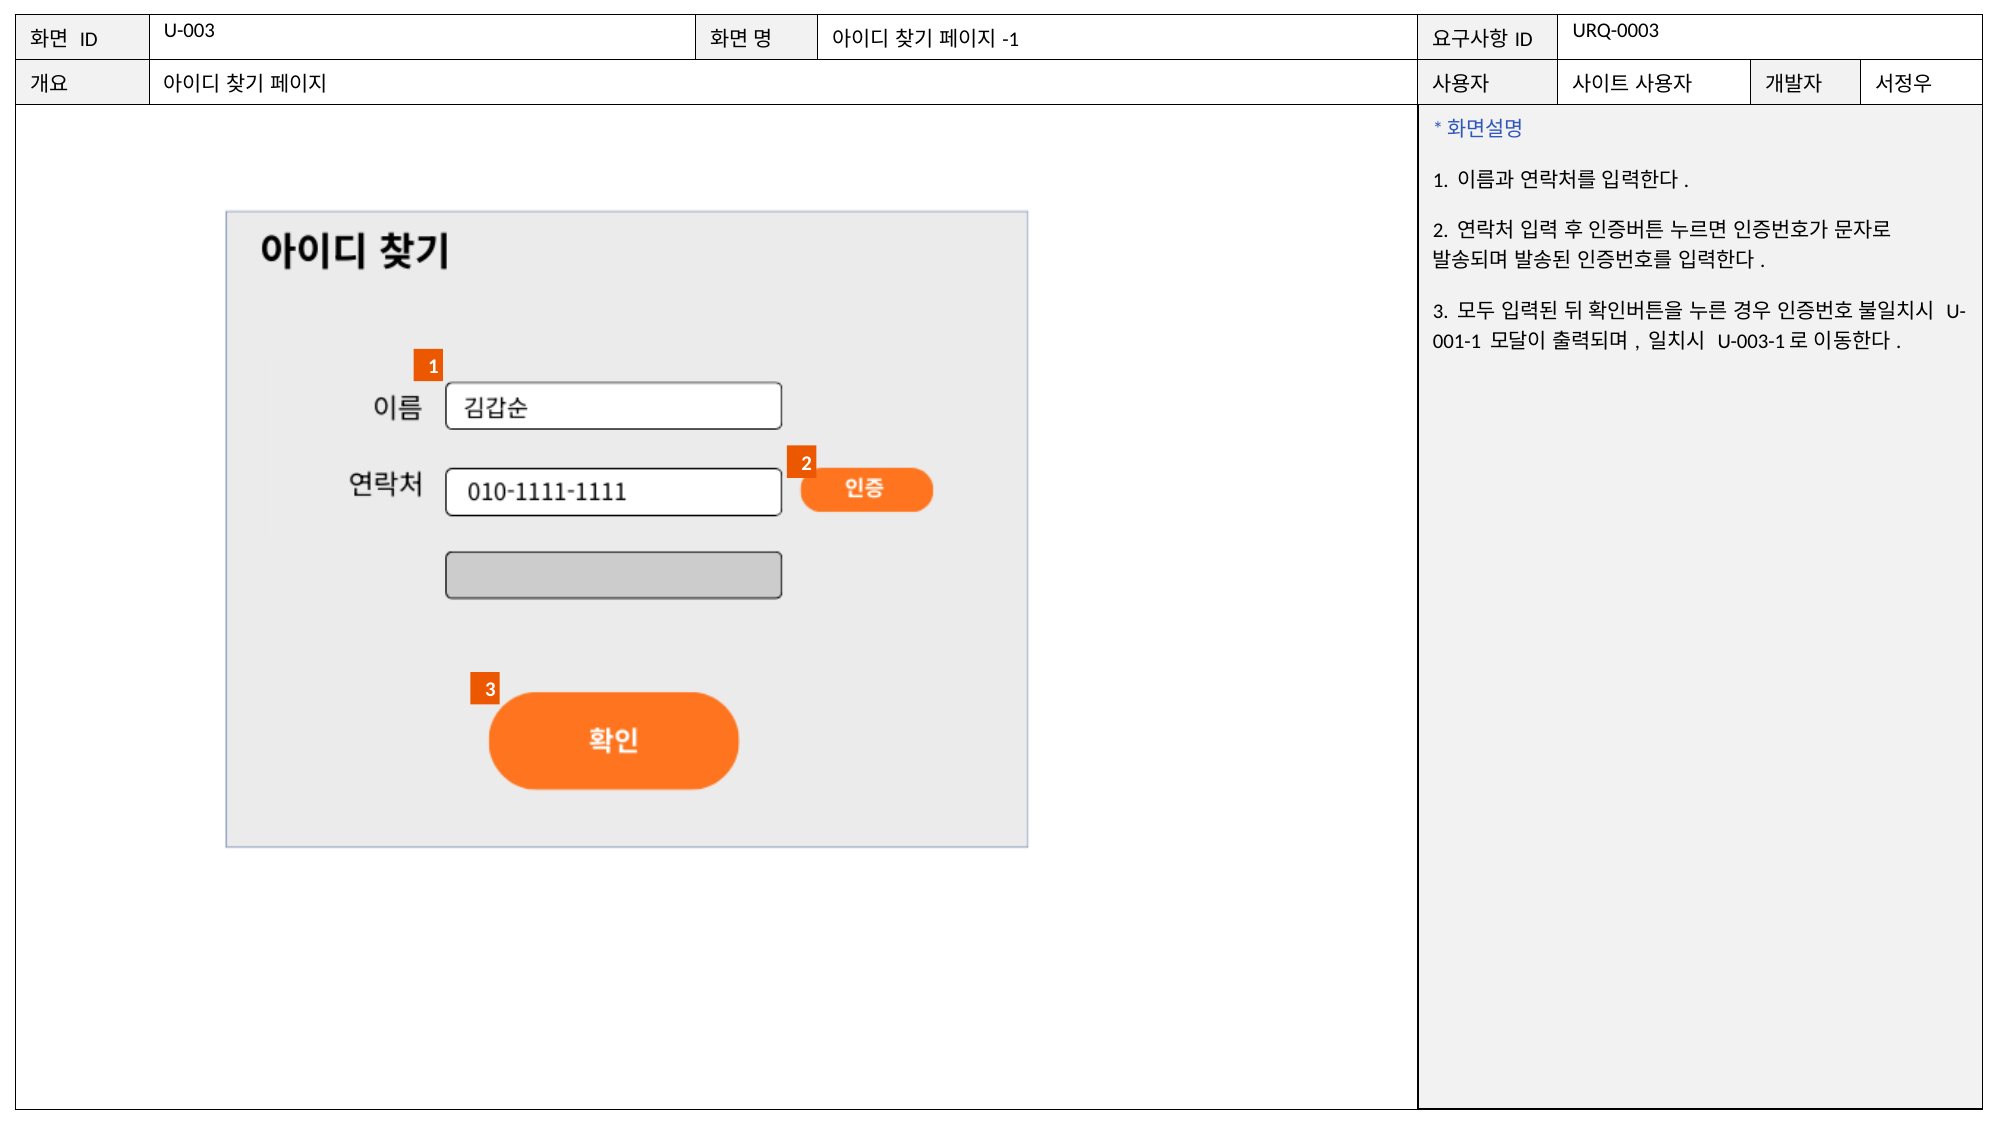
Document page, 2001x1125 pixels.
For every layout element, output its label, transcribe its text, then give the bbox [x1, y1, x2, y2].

table_header 화면 ID [16, 15, 149, 59]
table_header 요구사항ID [1418, 15, 1557, 59]
table_header URQ-0003 [1558, 15, 1982, 59]
table_cell 사이트 사용자 [1558, 60, 1750, 104]
table_cell 개요 [16, 60, 149, 104]
picture [221, 207, 1038, 858]
table_cell [16, 105, 1417, 1109]
table_cell 서정우 [1861, 60, 1982, 104]
table_cell 개발자 [1751, 60, 1860, 104]
table_header U-003 [150, 15, 695, 59]
table_cell *화면설명 1. 이름과 연락처를 입력한다. 2. 연락처 입력 후 인증버튼 누르면 인증번호가 문자로 발송되며 발송된 인증번호를 입력한다. 3. 모두 입력된 뒤 확인버튼을 누른 경우 인증번호 불일치시 U-001-1 모달이 출력되며, 일치시 U-003-1로 이동한다. [1419, 105, 1982, 1108]
table_cell 사용자 [1418, 60, 1557, 104]
table_header 화면 명 [696, 15, 817, 59]
table_header 아이디 찾기 페이지-1 [818, 15, 1417, 59]
table_cell 아이디 찾기 페이지 [150, 60, 1417, 104]
